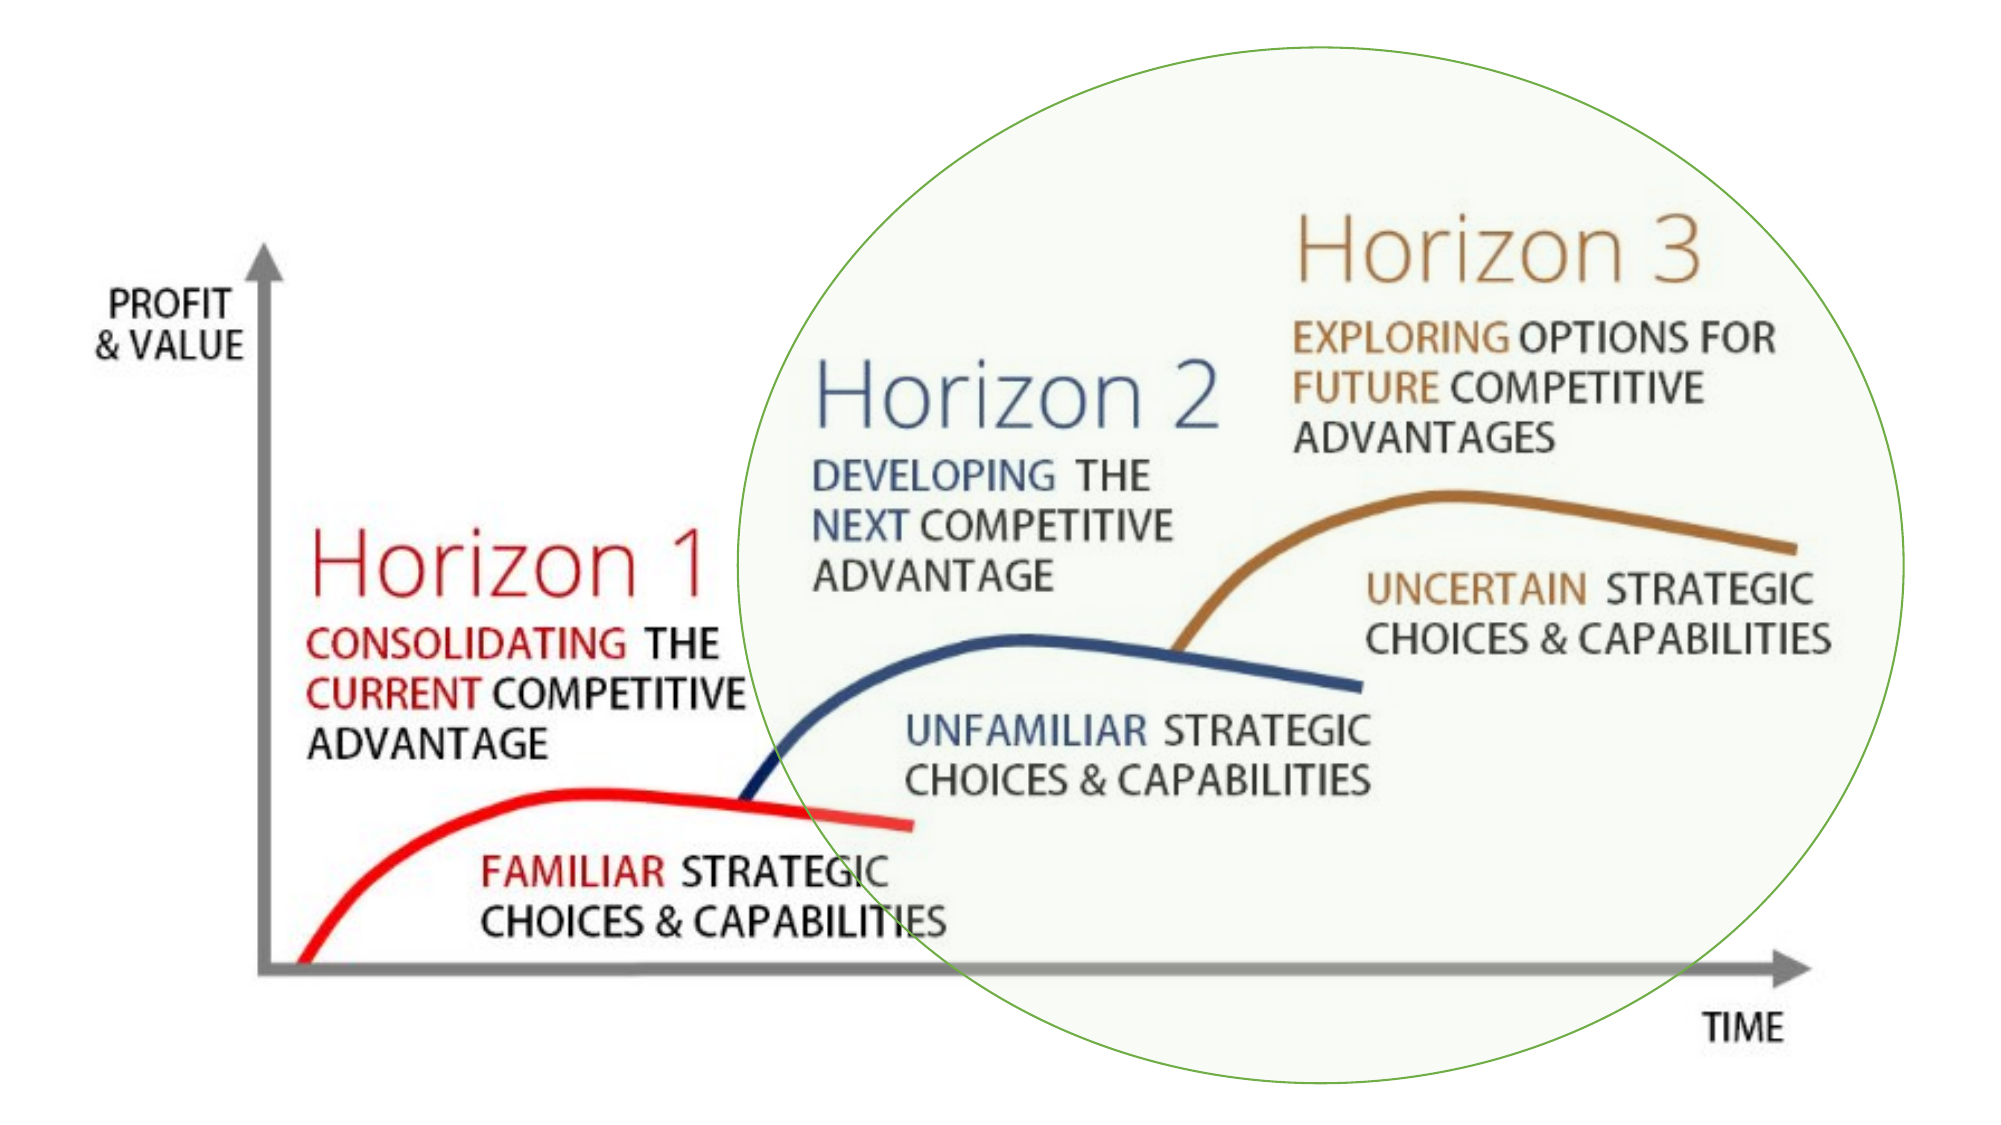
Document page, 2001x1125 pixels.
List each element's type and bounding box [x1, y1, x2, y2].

text_box [1863, 372, 1905, 758]
picture [75, 109, 1863, 1084]
text_box [1042, 46, 1599, 109]
